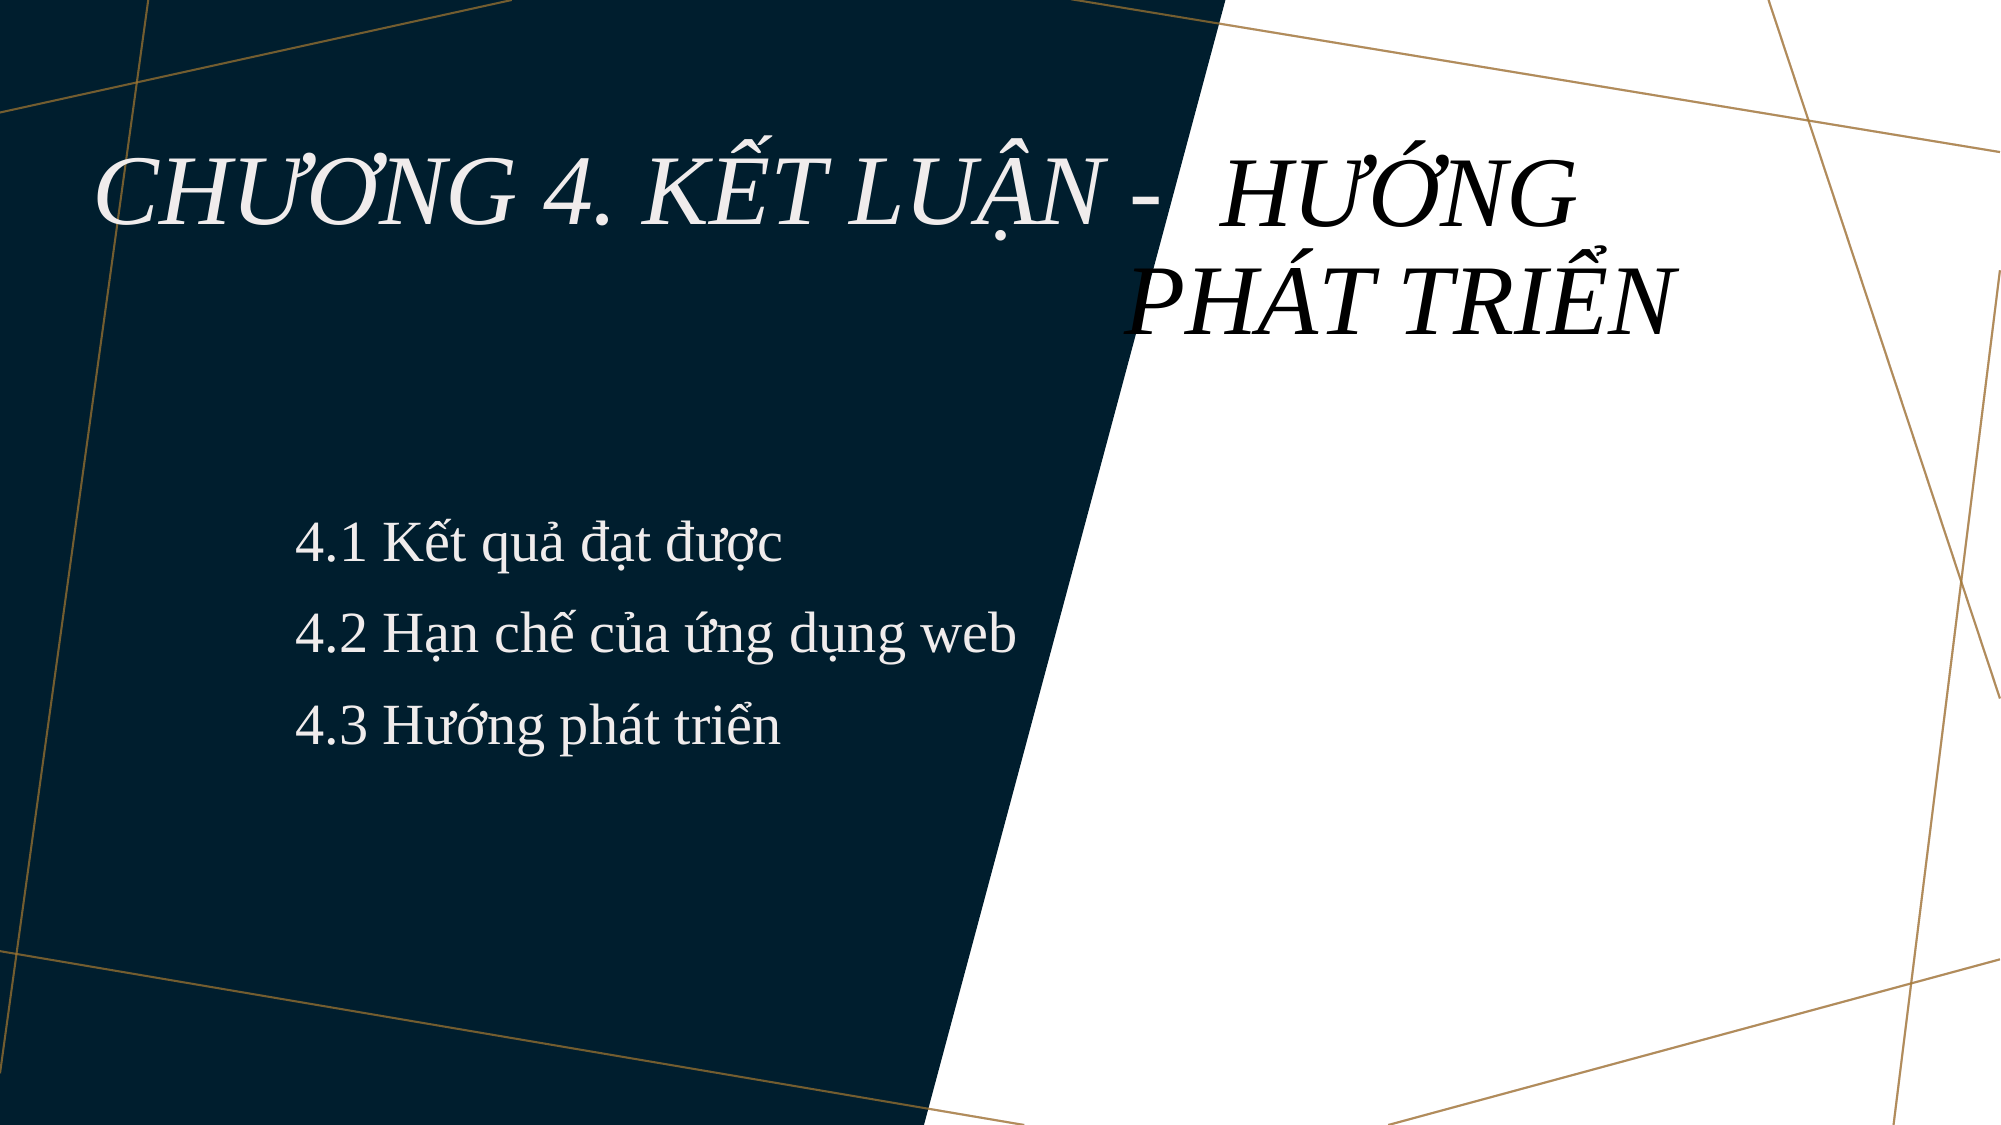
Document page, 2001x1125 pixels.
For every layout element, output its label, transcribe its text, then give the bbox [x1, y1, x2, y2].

text_box Chương 4. kết luận - [0, 66, 1258, 254]
text_box Hướng phát triển [966, 143, 1834, 364]
text_box 4.1 Kết quả đạt được 4.2 Hạn chế của ứng dụng web 4.3 Hướng phát triển [280, 490, 1085, 764]
